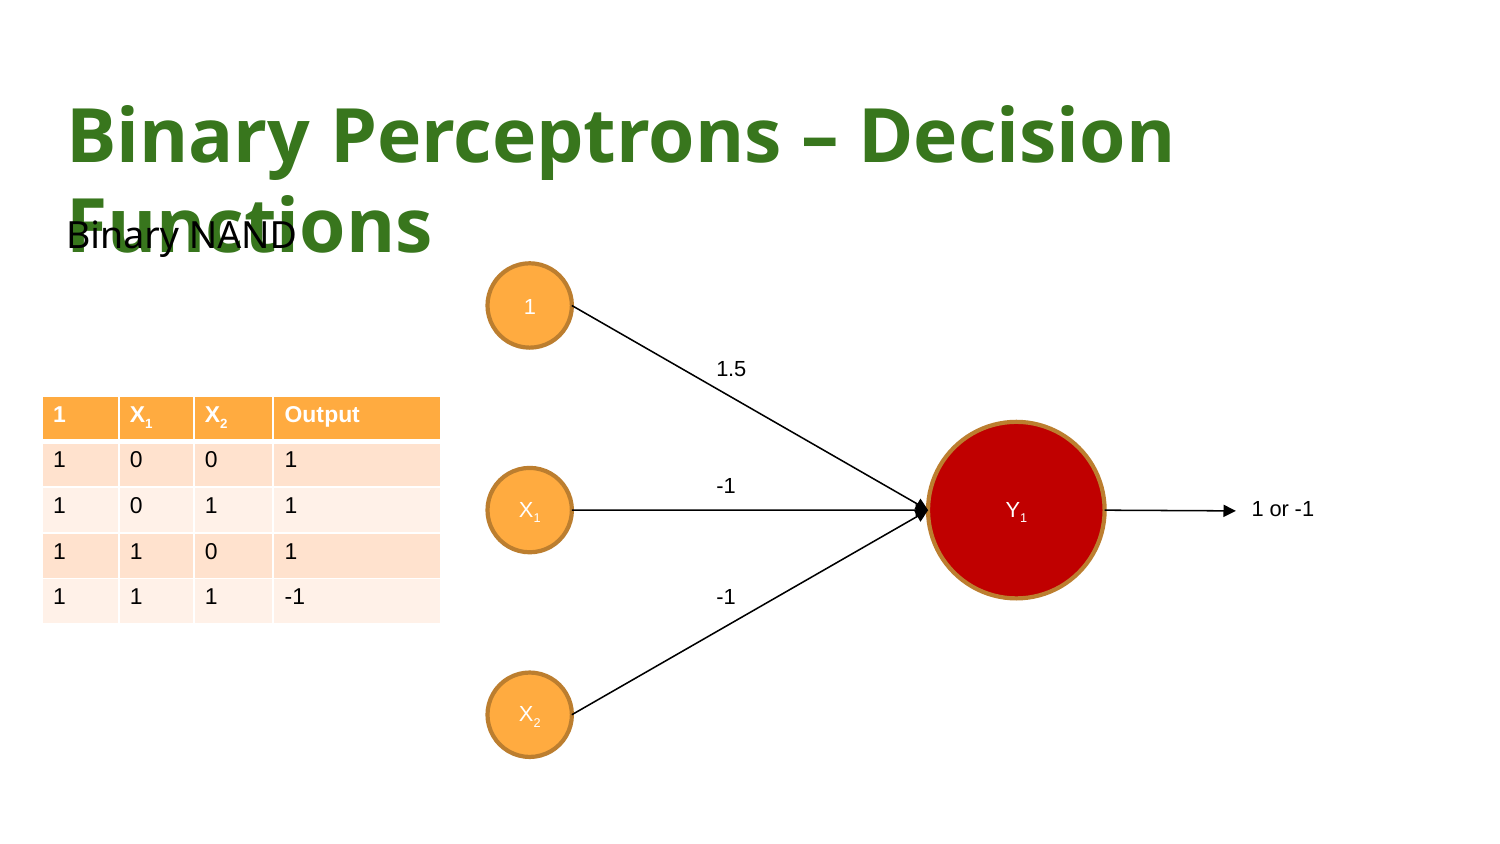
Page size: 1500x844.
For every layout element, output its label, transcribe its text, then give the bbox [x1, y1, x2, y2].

table_header X2 [195, 397, 272, 439]
table_cell 1 [43, 488, 118, 532]
title Binary Perceptrons – Decision Functions [51, 72, 1449, 167]
table_header 1 [43, 397, 118, 439]
table_cell 0 [120, 444, 193, 486]
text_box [1107, 512, 1223, 517]
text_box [571, 509, 929, 716]
table_cell 1 [43, 444, 118, 486]
table_header X1 [120, 397, 193, 439]
text_box X1 [485, 465, 566, 555]
table_cell 1 [120, 579, 193, 623]
table_cell -1 [274, 579, 440, 623]
table_cell 1 [120, 534, 193, 578]
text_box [571, 305, 929, 509]
table_header Output [274, 397, 440, 439]
text_box 1 or -1 [1236, 487, 1330, 529]
table_cell 1 [43, 534, 118, 578]
table_cell 0 [195, 534, 272, 578]
table_cell 0 [195, 444, 272, 486]
text_box Y1 [932, 419, 1107, 601]
text_box 1 [485, 261, 574, 350]
table_cell 0 [120, 488, 193, 532]
text_box X2 [485, 670, 574, 760]
table_cell 1 [274, 488, 440, 532]
table_cell 1 [43, 579, 118, 623]
list Binary NAND [51, 189, 1449, 750]
table_cell 1 [274, 534, 440, 578]
table_cell 1 [274, 444, 440, 486]
table_cell 1 [195, 579, 272, 623]
table_cell 1 [195, 488, 272, 532]
